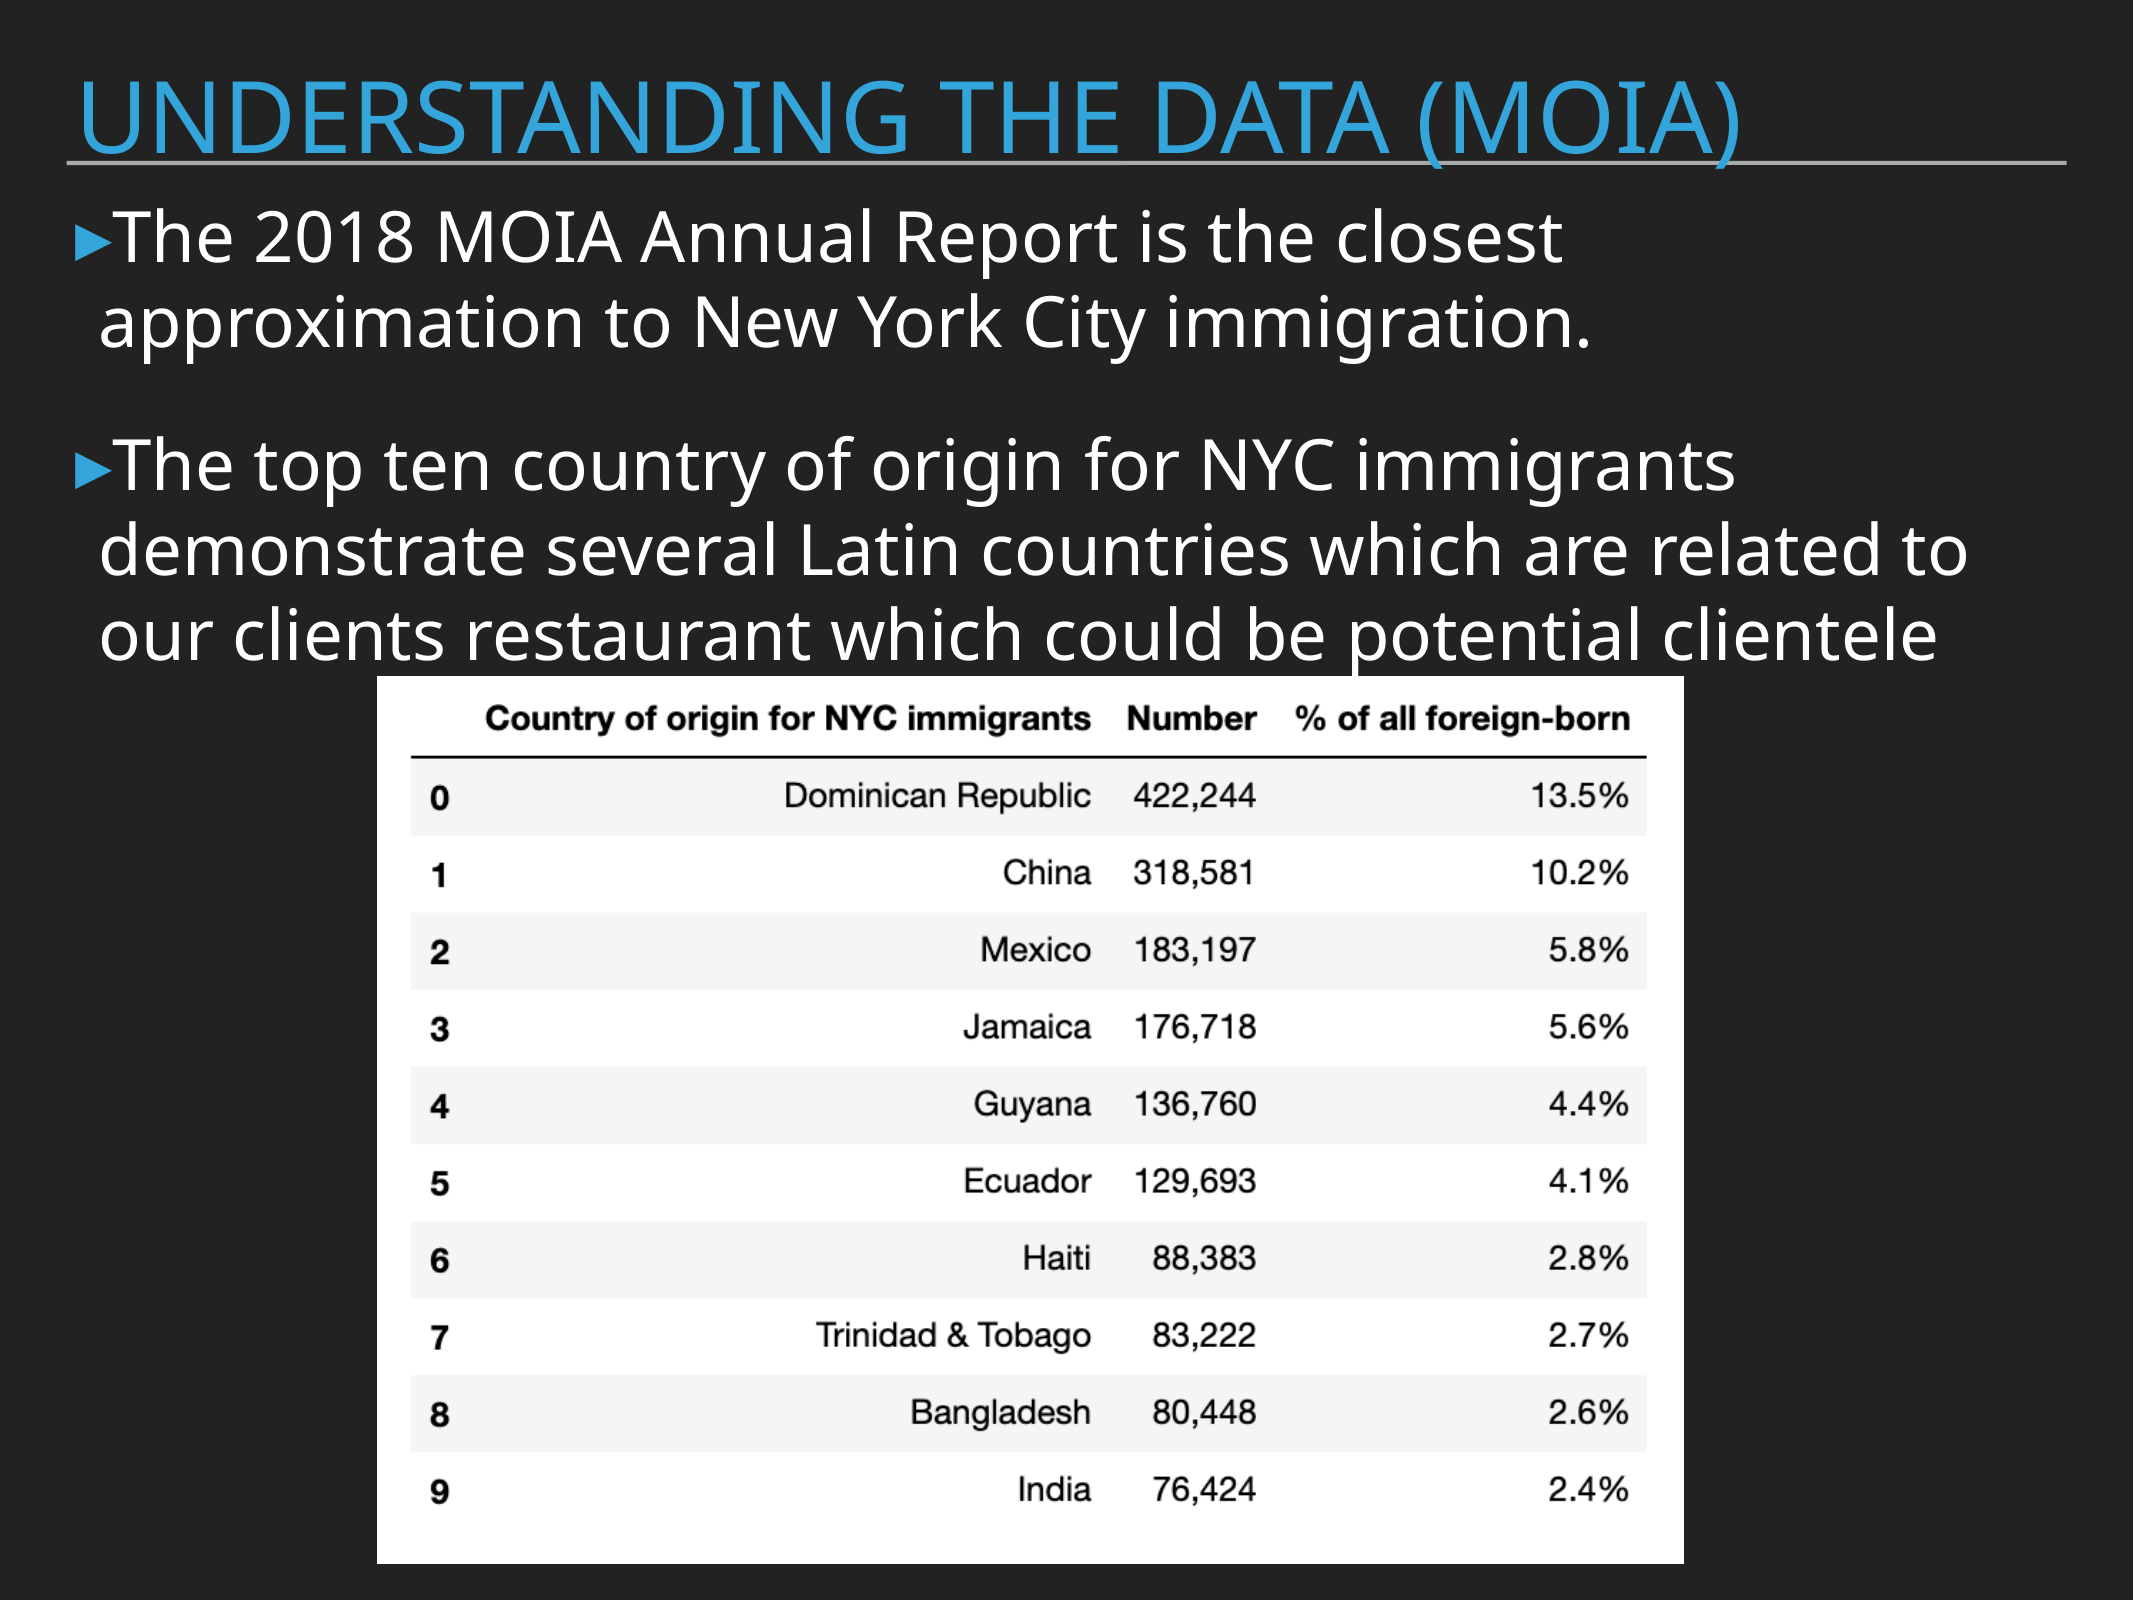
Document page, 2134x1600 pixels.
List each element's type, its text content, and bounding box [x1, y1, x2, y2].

title Understanding the Data (MOIA) [66, 68, 2068, 182]
picture [377, 676, 1684, 1564]
list The 2018 MOIA Annual Report is the closest approximation to New York City immigration. The top ten country of origin for NYC immigrants demonstrate several Latin countries which are related to our clients restaurant which could be potential clientele [66, 182, 2068, 1186]
